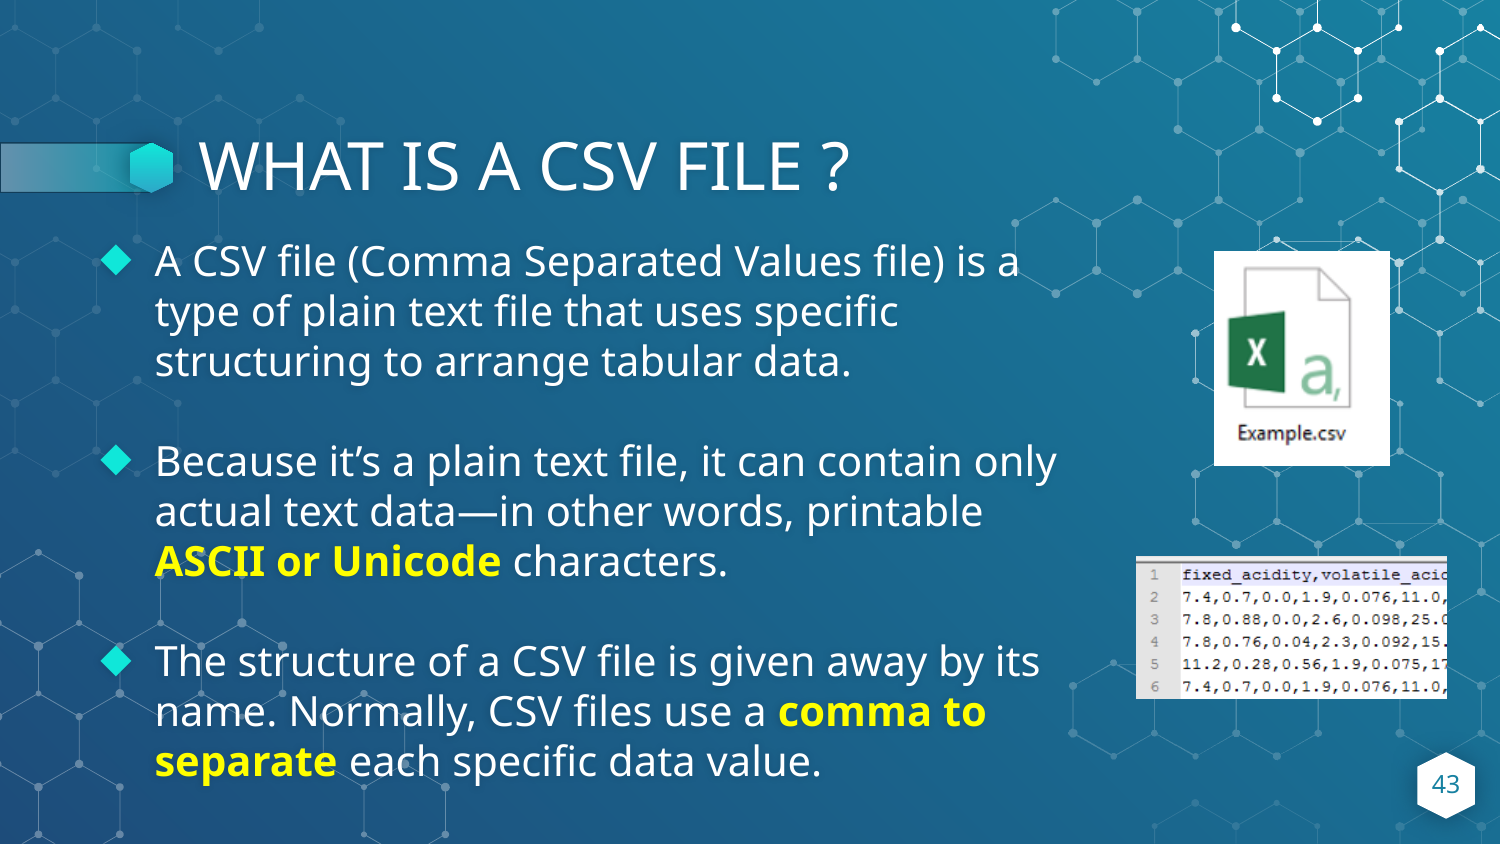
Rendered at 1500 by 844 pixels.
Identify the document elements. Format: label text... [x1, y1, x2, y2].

title WHAT IS A CSV FILE ? [198, 140, 1302, 198]
picture [1136, 556, 1447, 700]
slide_number 43 [1417, 752, 1475, 819]
picture [1214, 251, 1390, 466]
list A CSV file (Comma Separated Values file) is a type of plain text file that uses specific structuring to arrange tabular data. Because it’s a plain text file, it can contain only actual text data—in other words, printable ASCII or Unicode characters. The structure of a CSV file is given away by its name. Normally, CSV files use a comma to separate each specific data value. [79, 234, 1097, 733]
